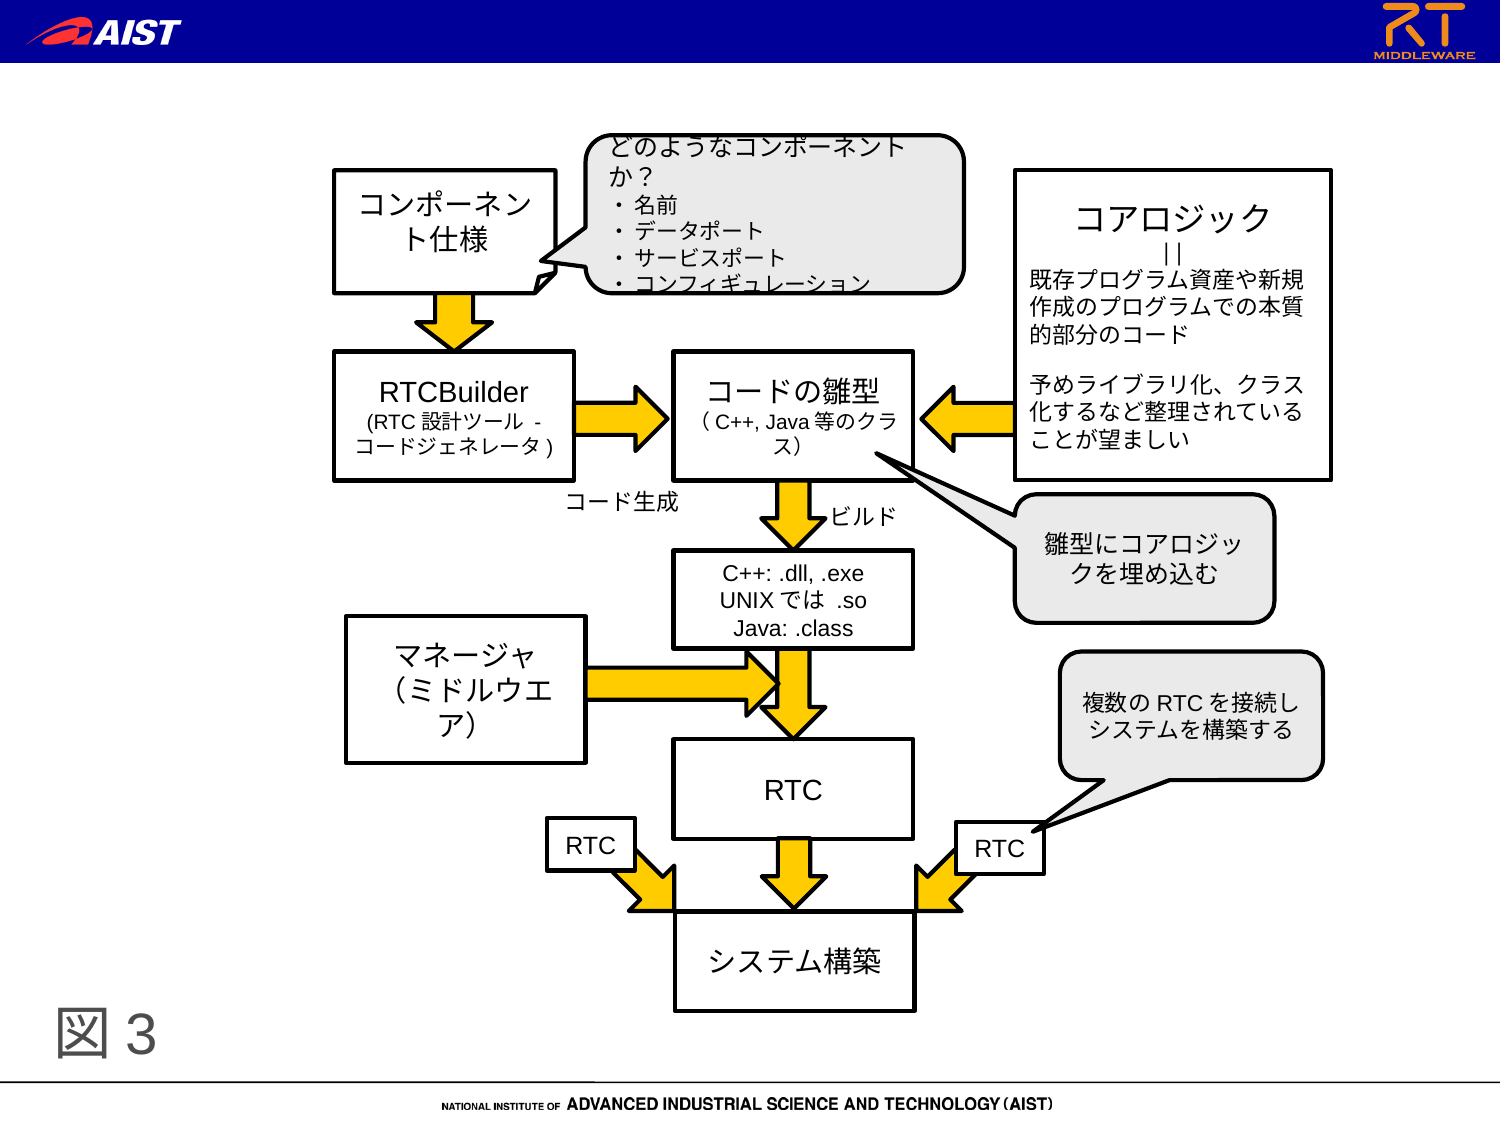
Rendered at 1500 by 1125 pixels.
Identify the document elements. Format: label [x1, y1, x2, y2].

picture [442, 1097, 1052, 1110]
picture [0, 0, 1500, 63]
title [0, 937, 247, 1125]
text_box [333, 134, 1332, 1012]
